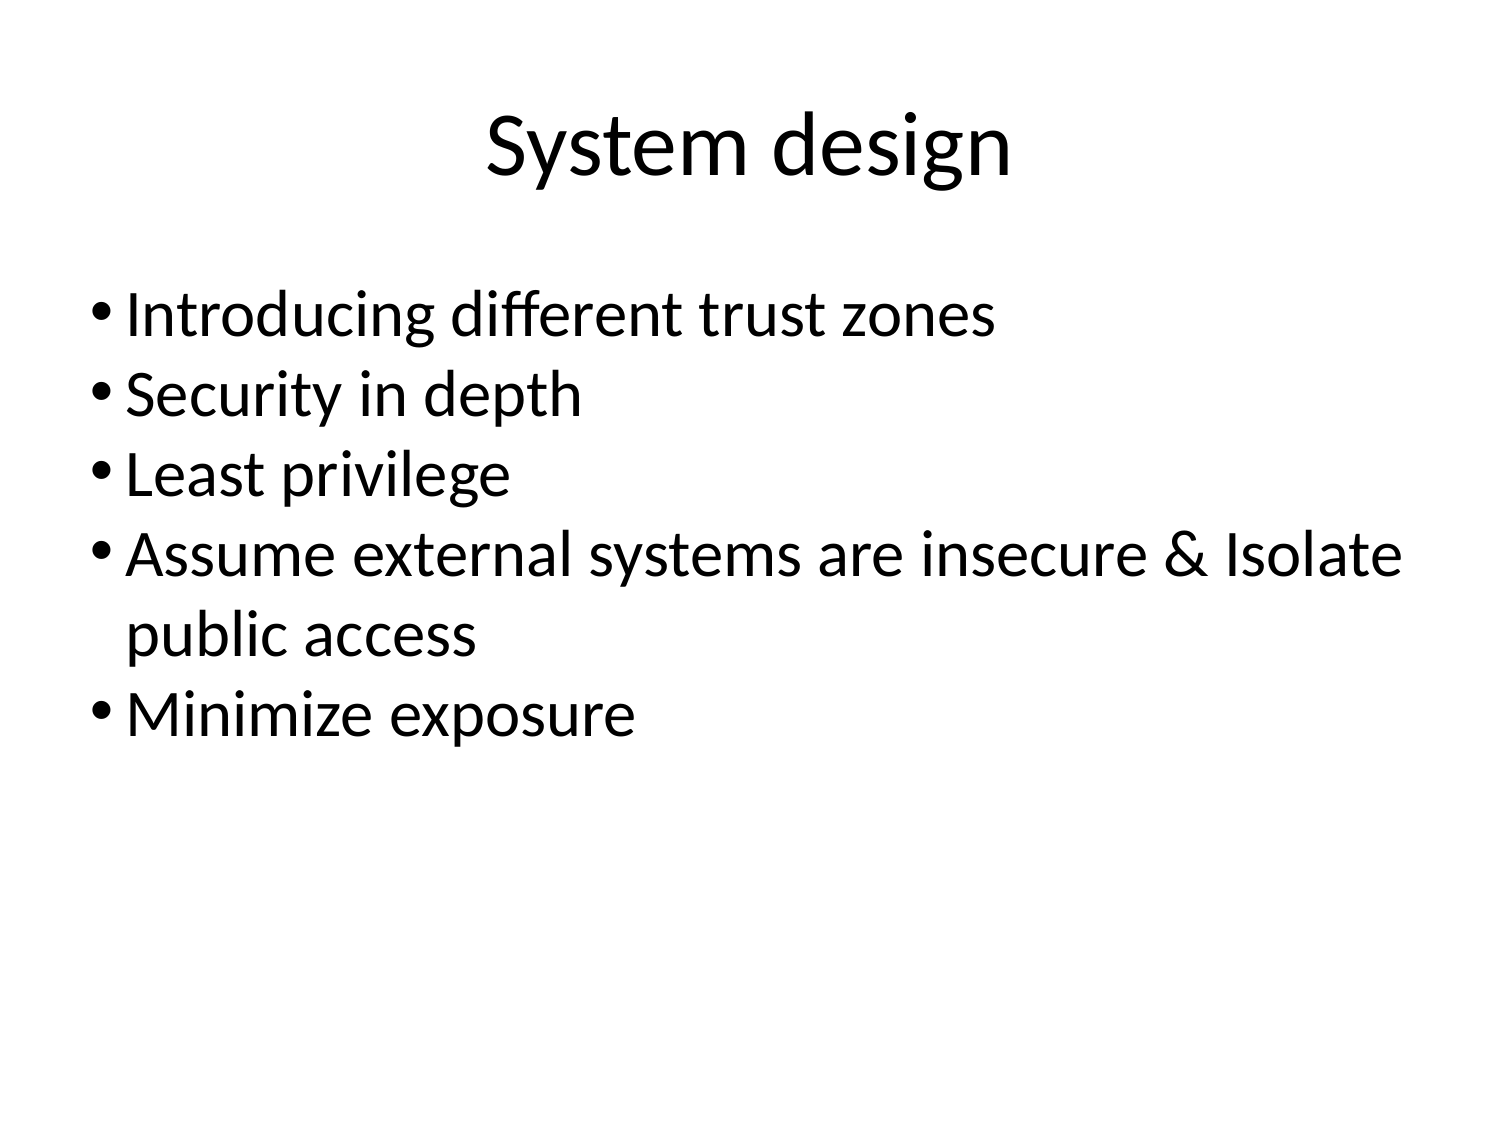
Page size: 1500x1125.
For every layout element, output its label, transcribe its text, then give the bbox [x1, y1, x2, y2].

text_box System design [75, 45, 1425, 233]
text_box Introducing different trust zones Security in depth Least privilege Assume external systems are insecure & Isolate public access Minimize exposure [75, 262, 1425, 1005]
